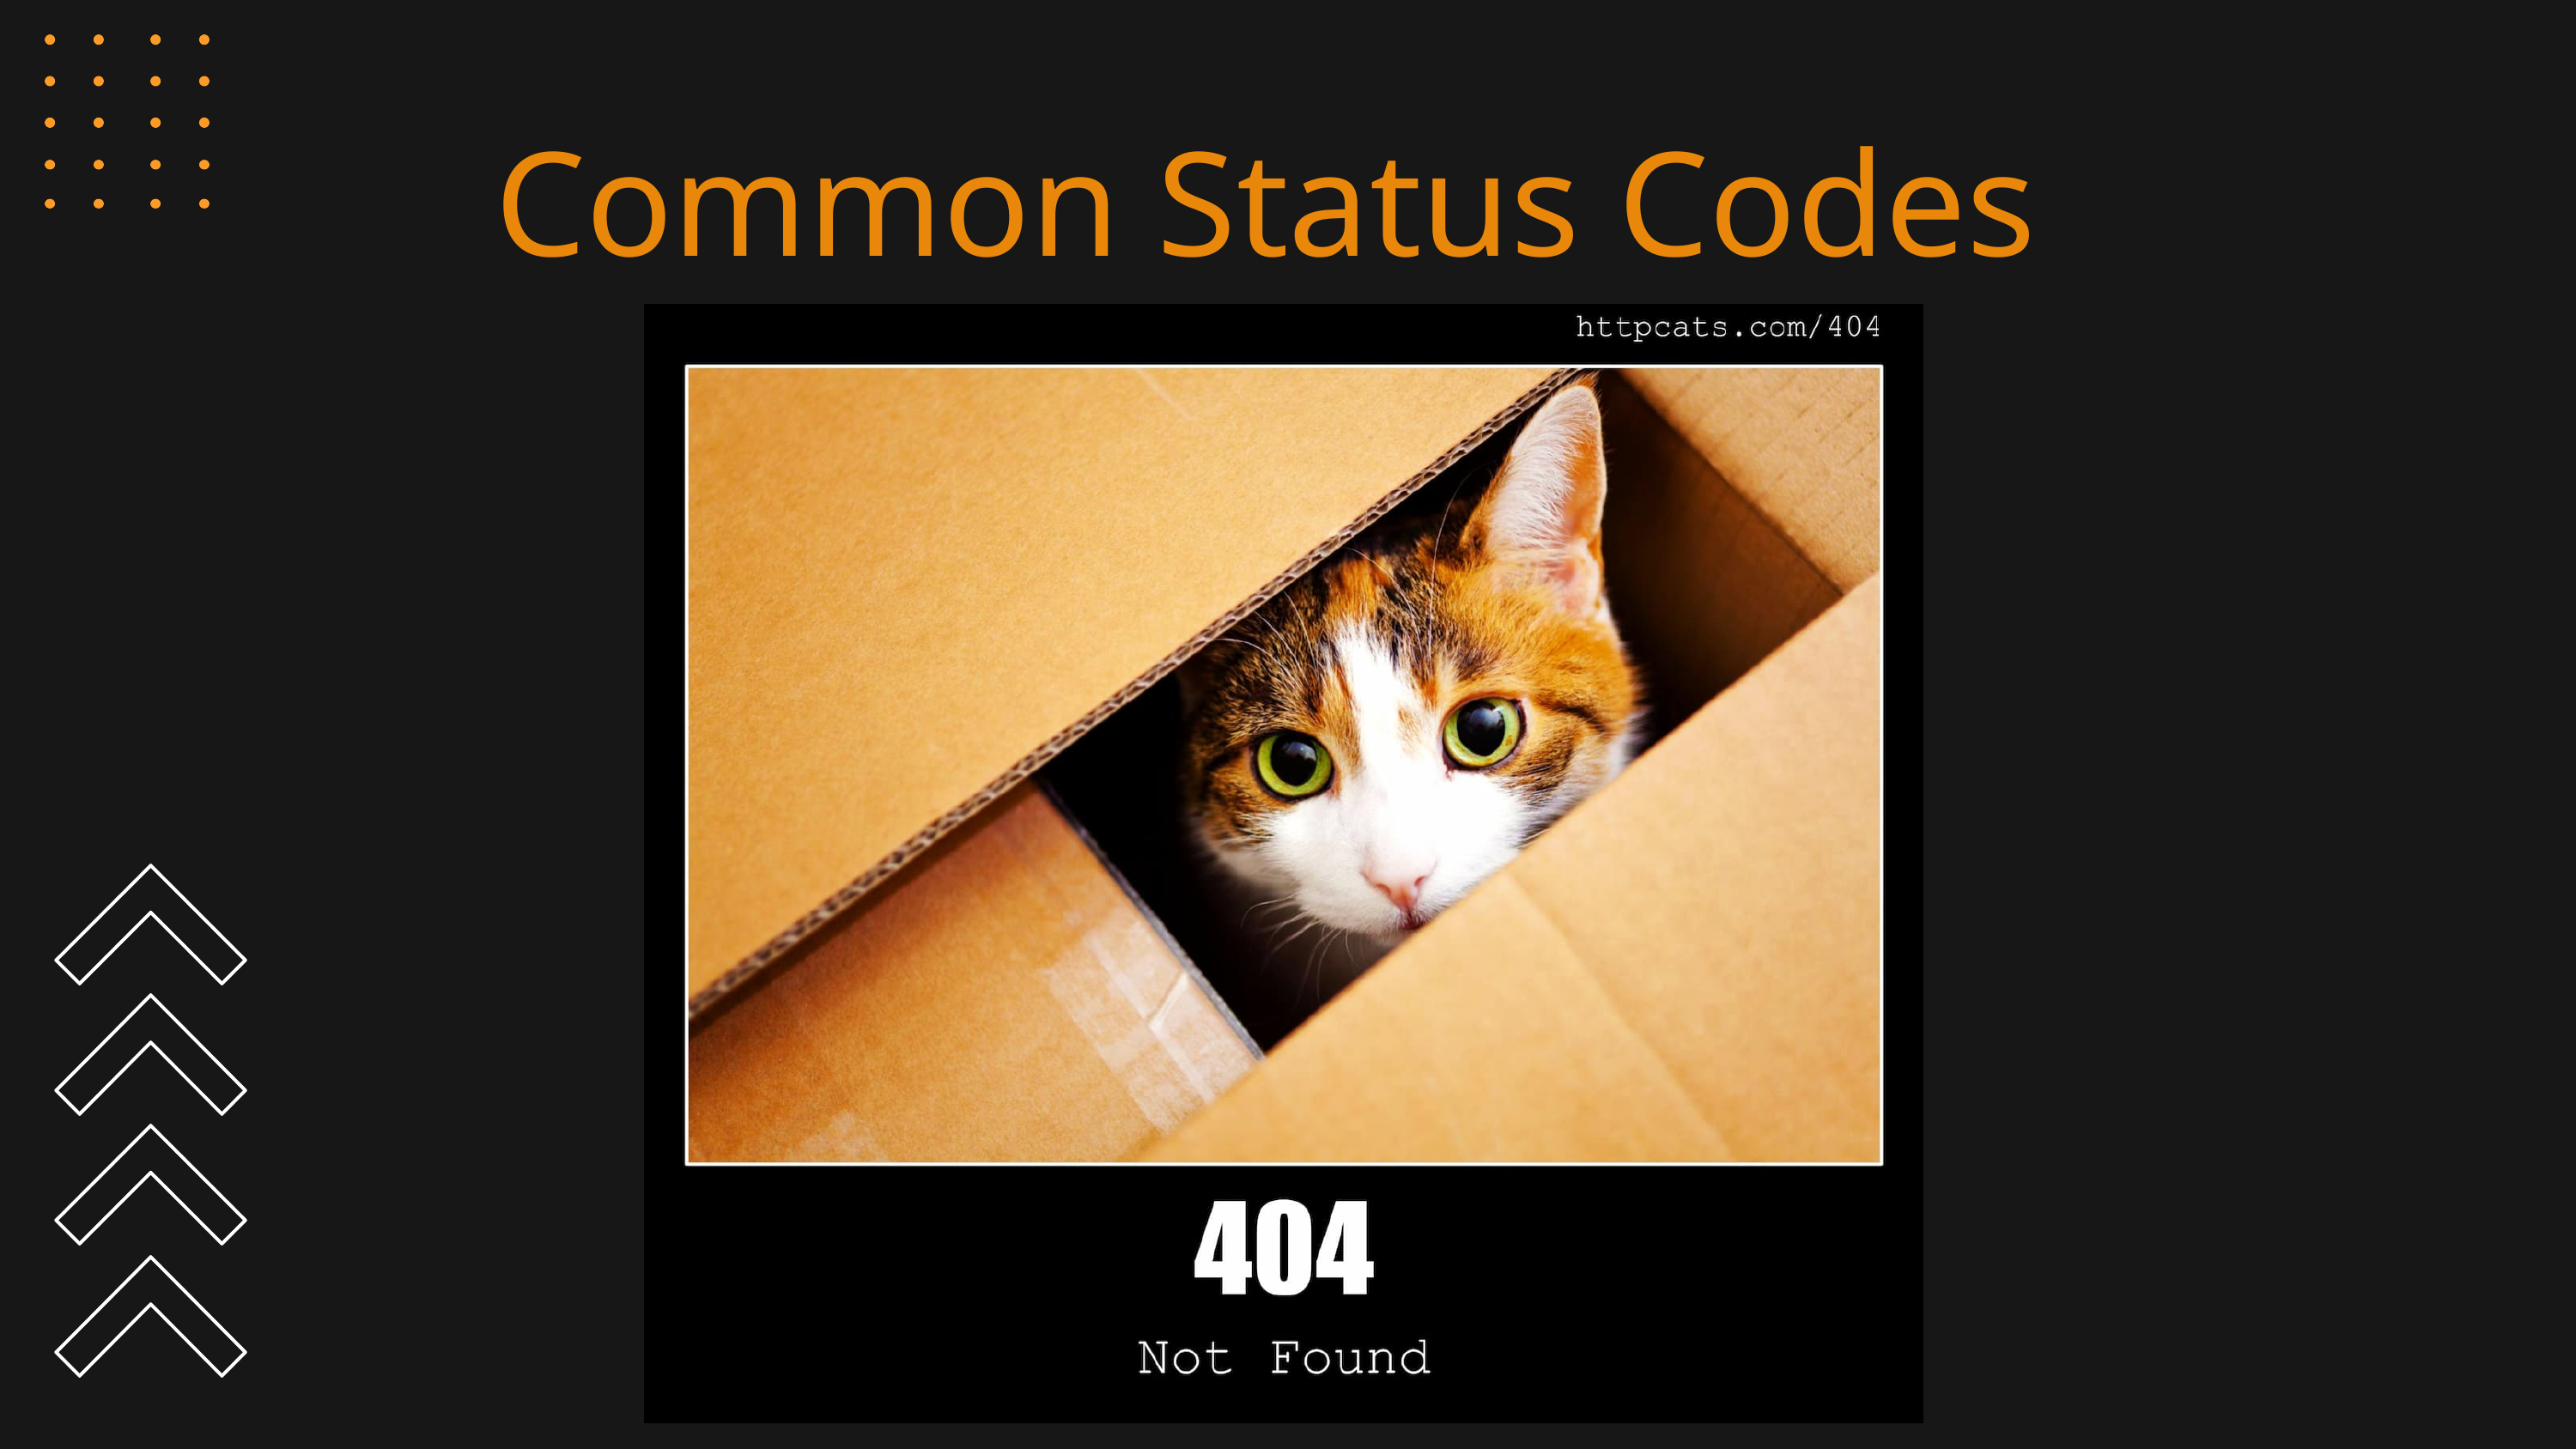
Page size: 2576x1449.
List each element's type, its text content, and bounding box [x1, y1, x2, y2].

picture [53, 863, 248, 986]
picture [643, 304, 1923, 1423]
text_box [45, 34, 210, 209]
text_box Common Status Codes [0, 112, 2531, 286]
picture [53, 1255, 248, 1378]
picture [53, 1124, 248, 1246]
picture [53, 993, 248, 1116]
